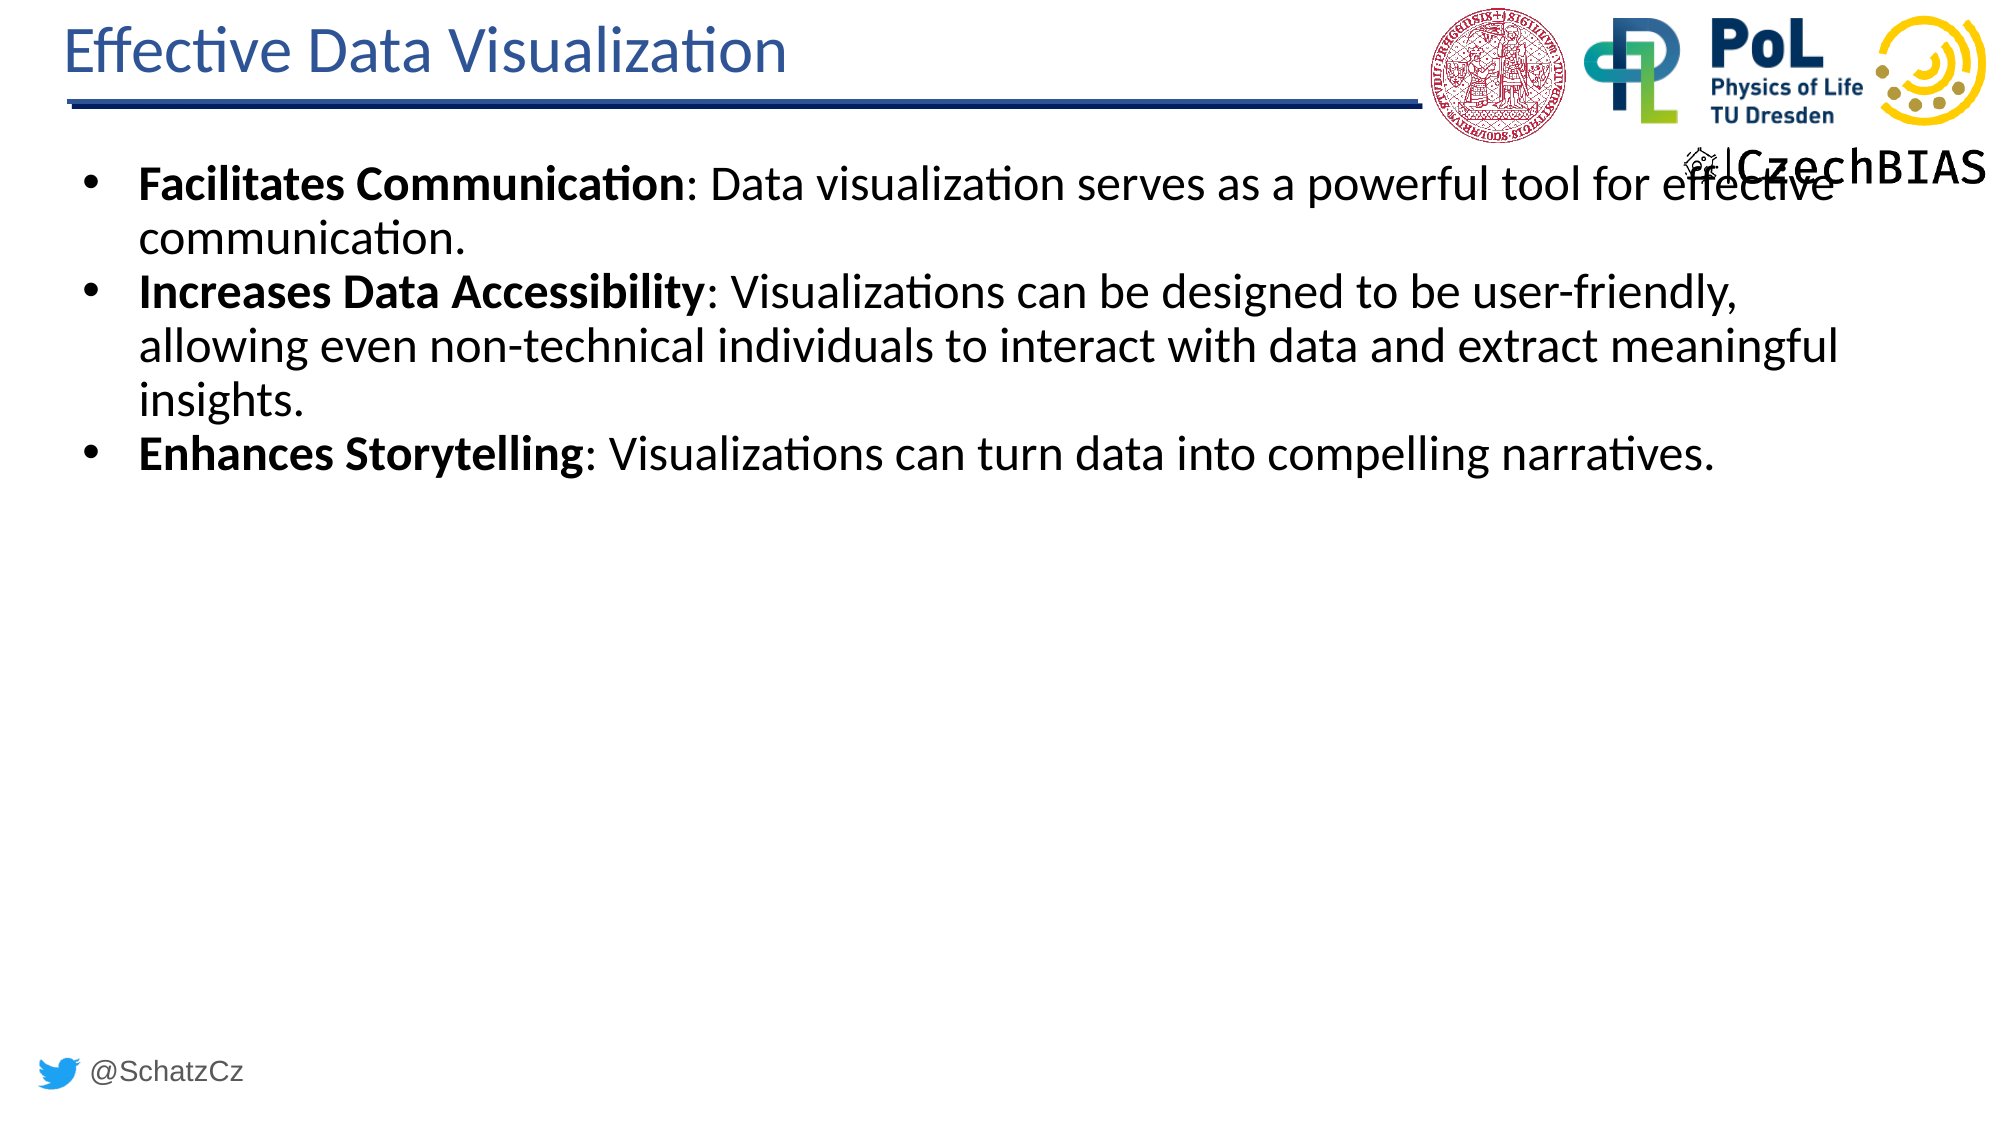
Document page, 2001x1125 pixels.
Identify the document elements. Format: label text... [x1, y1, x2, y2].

picture [1584, 18, 1863, 124]
list Facilitates Communication: Data visualization serves as a powerful tool for effective communication. Increases Data Accessibility: Visualizations can be designed to be user-friendly, allowing even non-technical individuals to interact with data and extract meaningful insights. Enhances Storytelling: Visualizations can turn data into compelling narratives. [48, 149, 1863, 1014]
picture [1875, 15, 1986, 136]
title Effective Data Visualization [48, 0, 1421, 102]
picture [1430, 8, 1575, 143]
picture [1682, 147, 1986, 184]
picture [25, 1045, 93, 1101]
